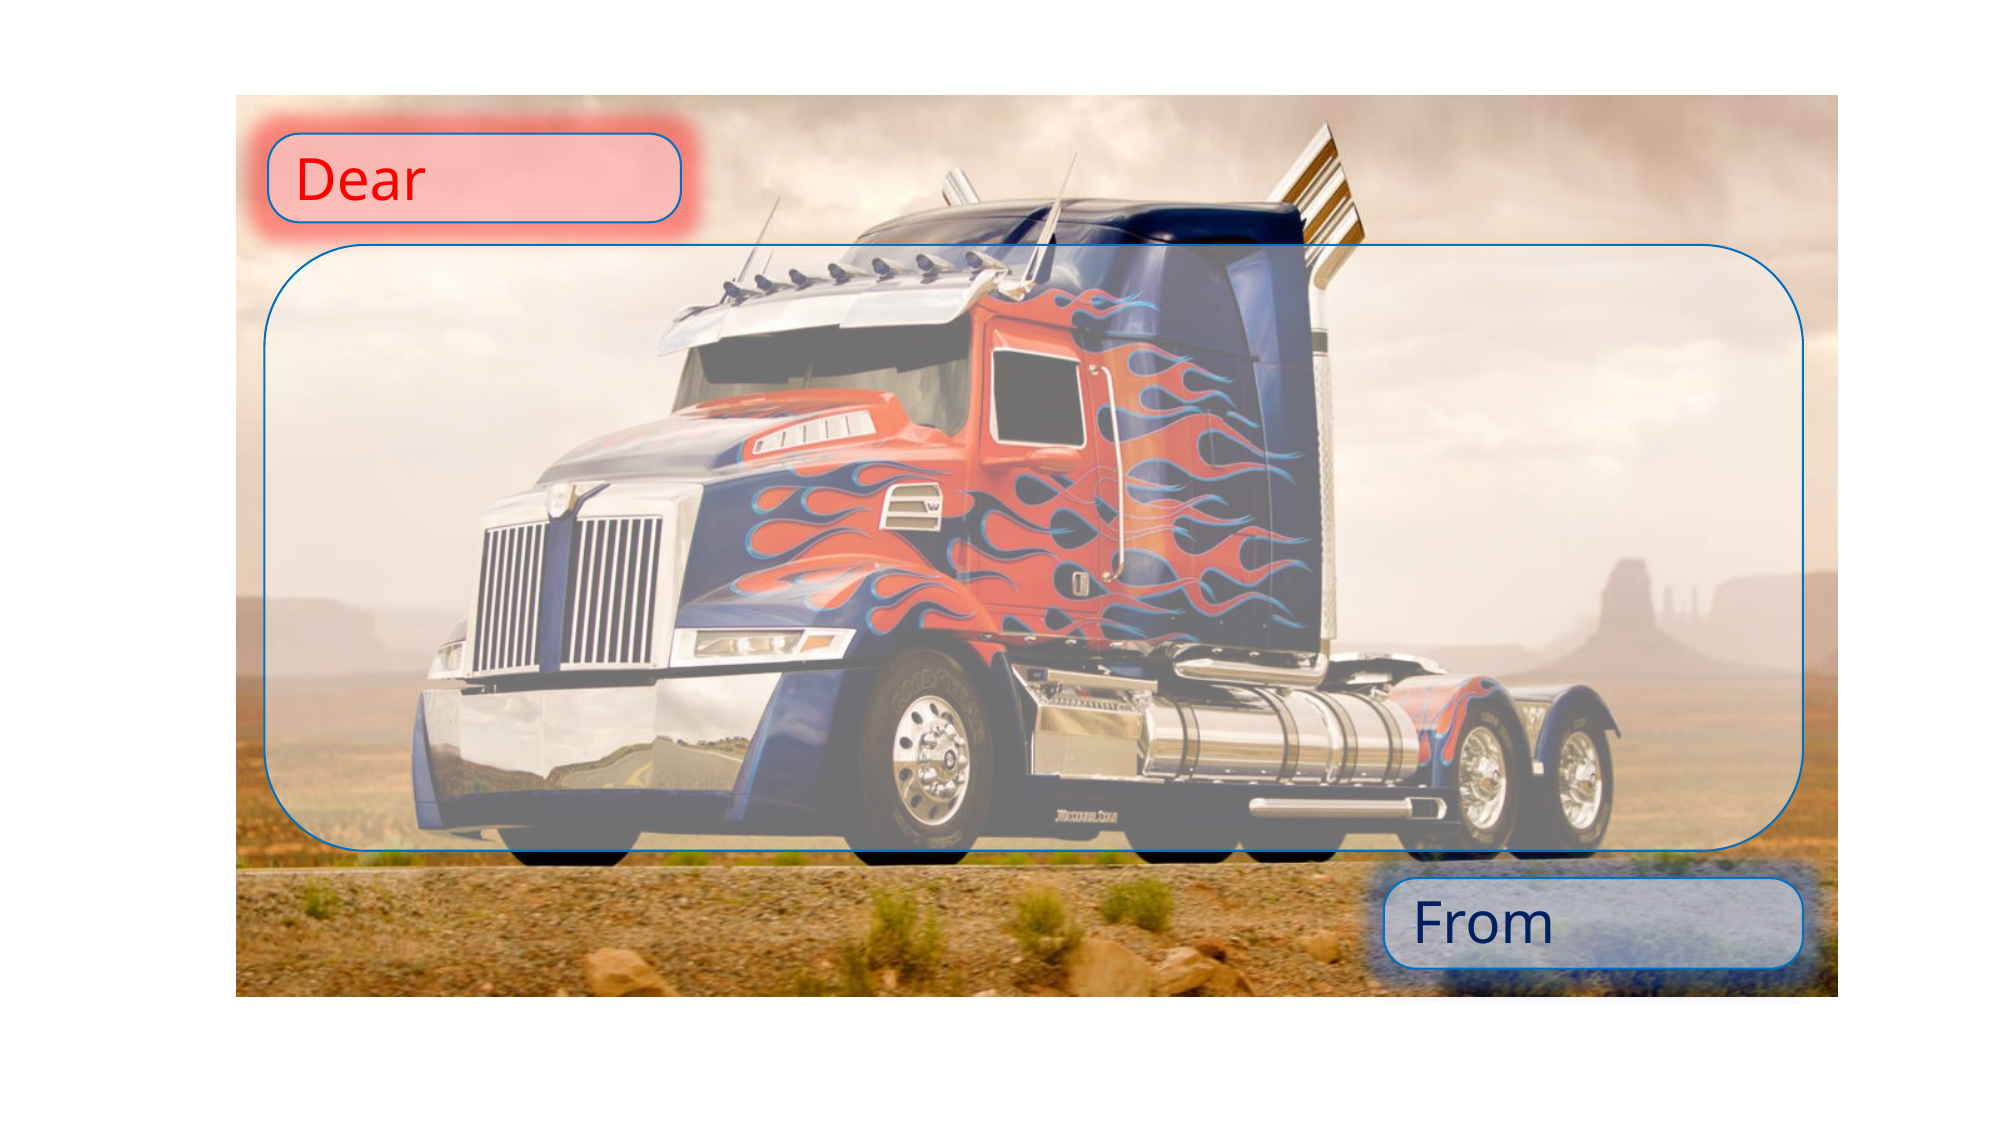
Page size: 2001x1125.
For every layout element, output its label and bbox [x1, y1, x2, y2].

text_box [236, 95, 1838, 997]
